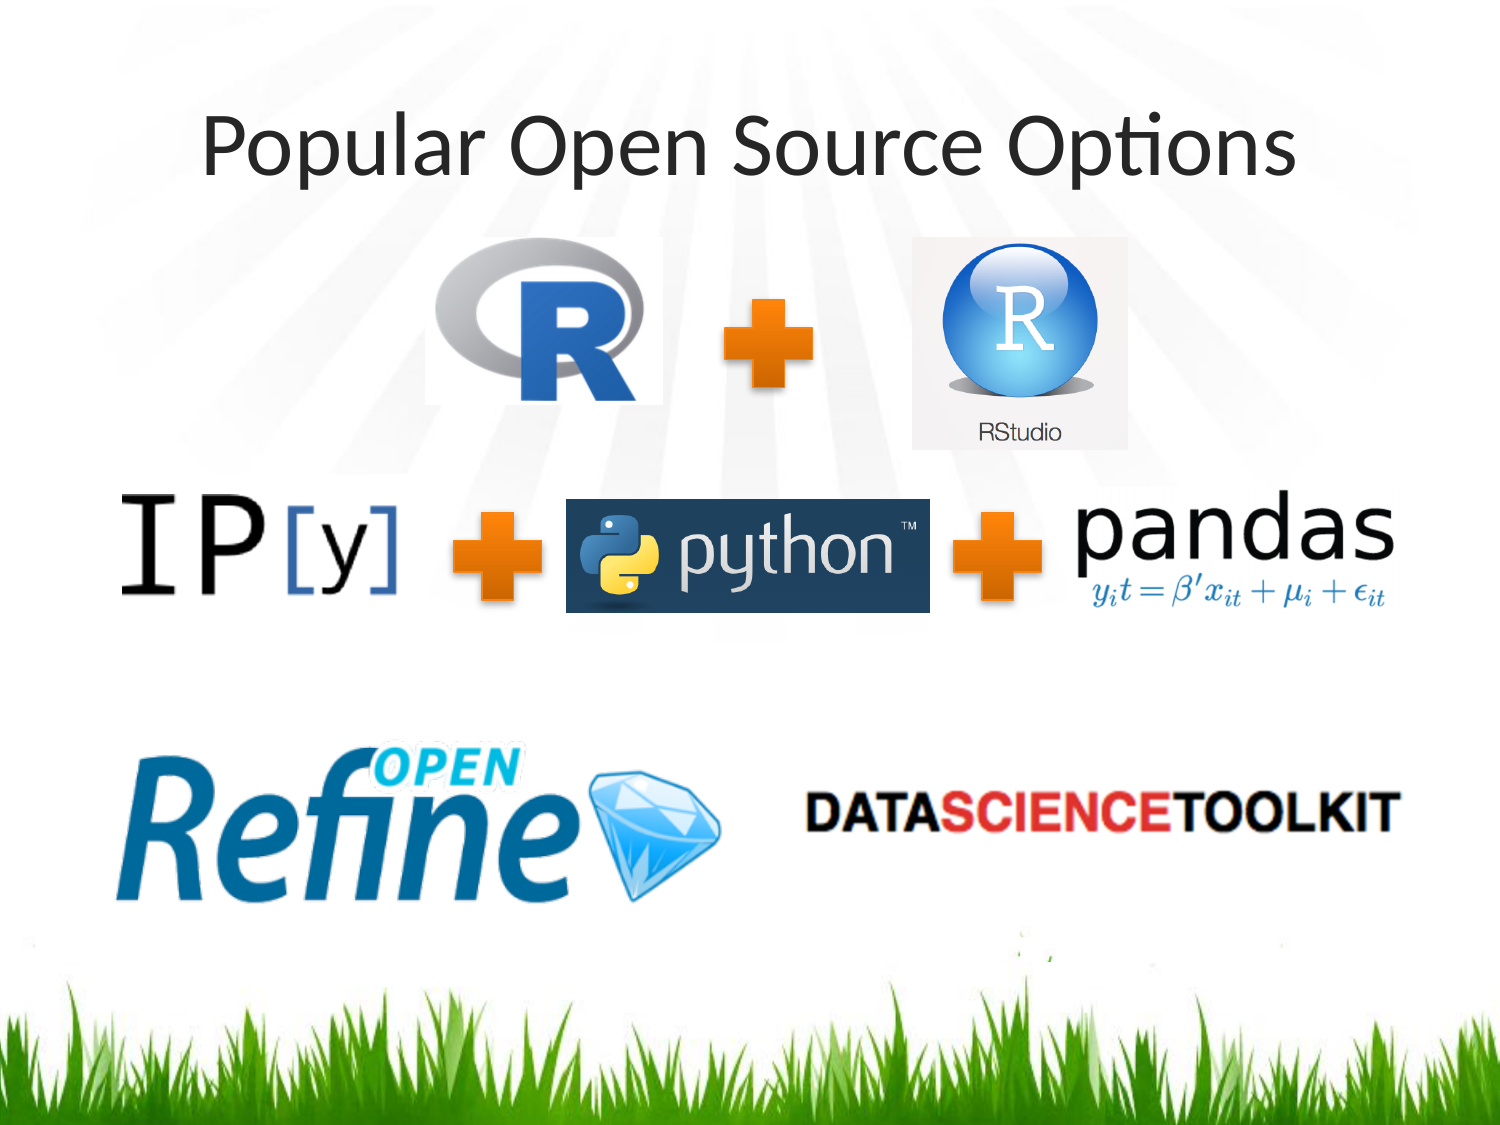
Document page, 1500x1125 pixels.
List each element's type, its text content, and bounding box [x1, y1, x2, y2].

text_box [453, 512, 542, 601]
picture [0, 0, 1500, 1125]
list [87, 262, 1438, 1005]
text_box [724, 299, 813, 388]
title Popular Open Source Options [75, 45, 1425, 233]
text_box [953, 512, 1042, 601]
